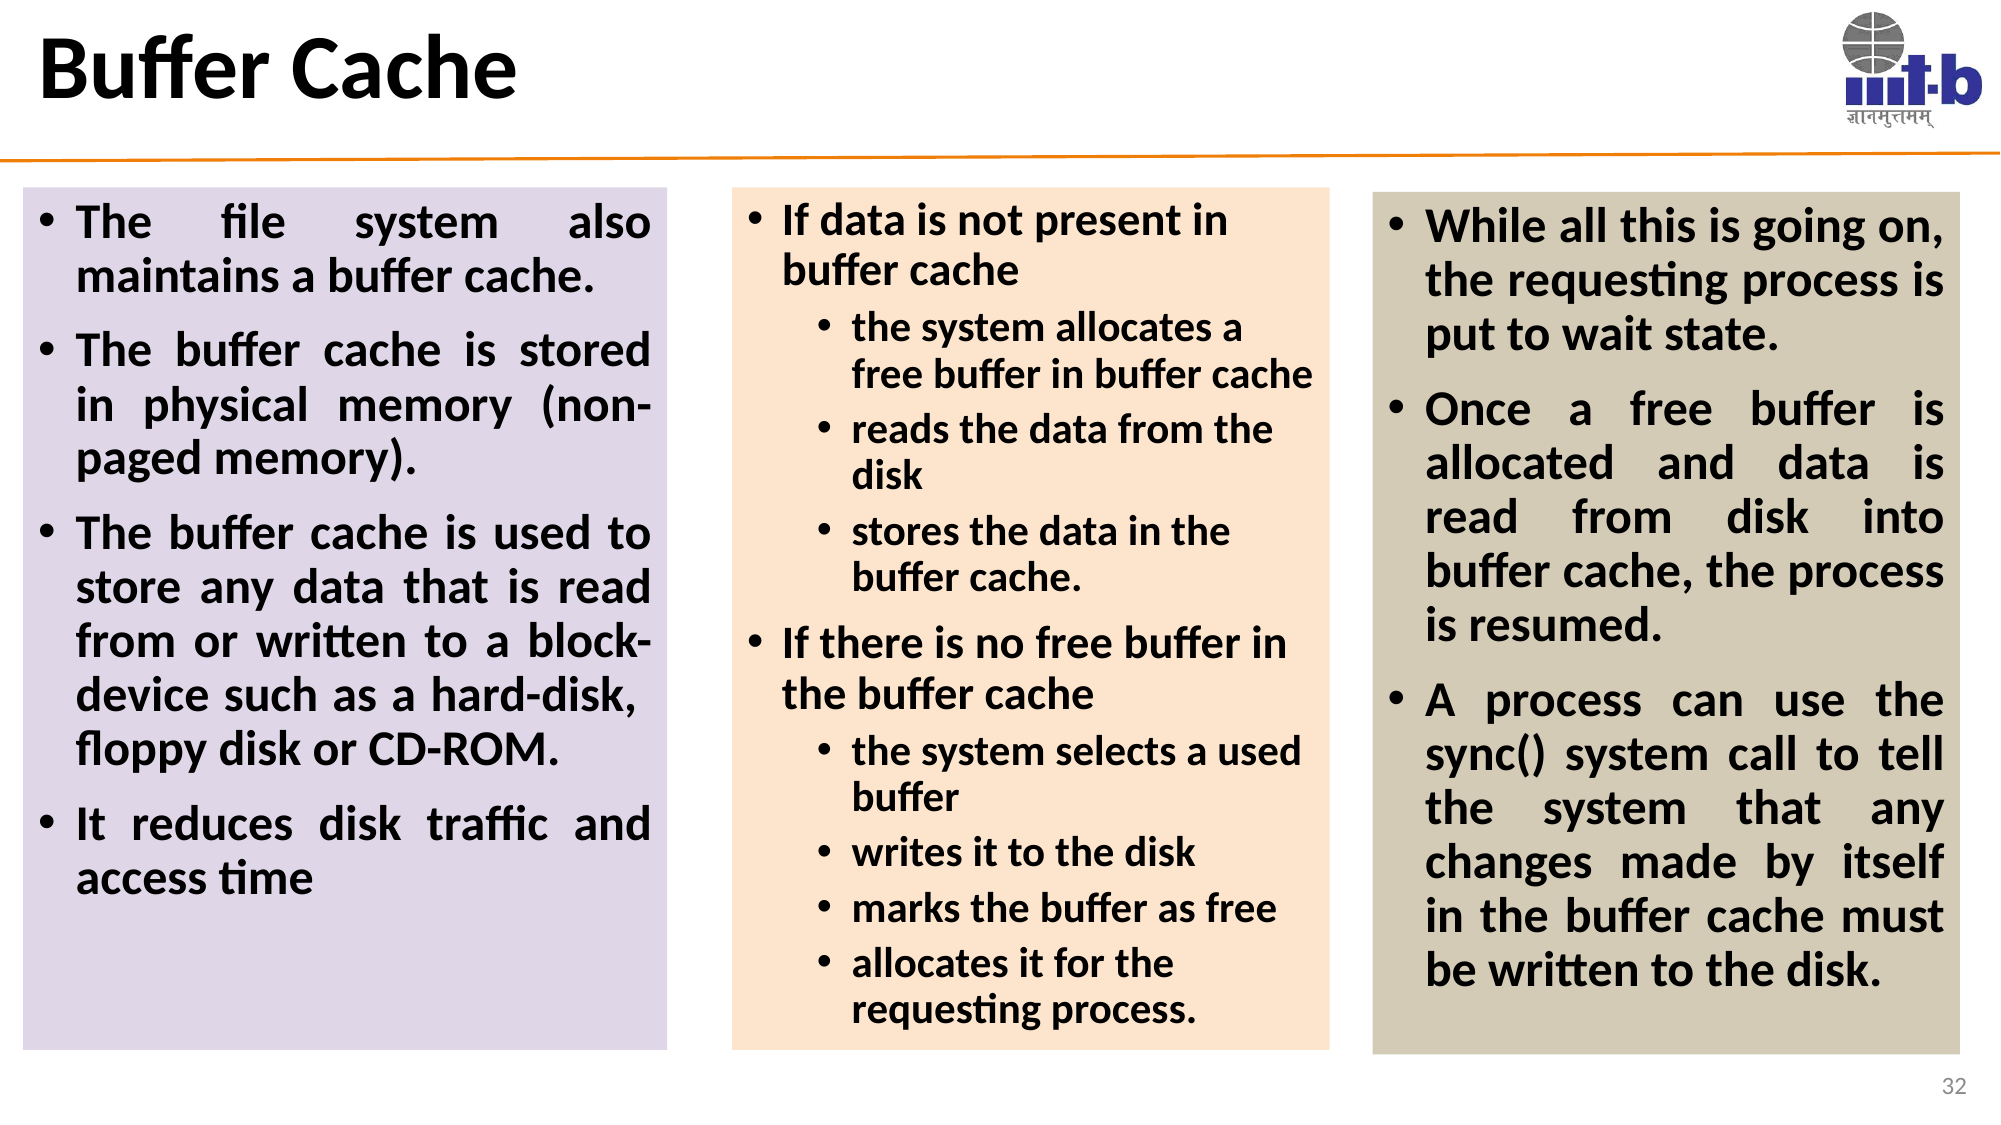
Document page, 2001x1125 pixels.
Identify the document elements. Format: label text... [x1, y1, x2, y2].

text_box The file system also maintains a buffer cache. The buffer cache is stored in physical memory (non-paged memory). The buffer cache is used to store any data that is read from or written to a block-device such as a hard-disk, floppy disk or CD-ROM. It reduces disk traffic and access time [23, 187, 668, 1050]
picture [1957, 8, 1983, 130]
text_box While all this is going on, the requesting process is put to wait state. Once a free buffer is allocated and data is read from disk into buffer cache, the process is resumed. A process can use the sync() system call to tell the system that any changes made by itself in the buffer cache must be written to the disk. [1372, 191, 1960, 1055]
slide_number 32 [1532, 1054, 1983, 1115]
text_box If data is not present in buffer cache the system allocates a free buffer in buffer cache reads the data from the disk stores the data in the buffer cache. If there is no free buffer in the buffer cache the system selects a used buffer writes it to the disk marks the buffer as free allocates it for the requesting process. [732, 187, 1330, 1050]
title Buffer Cache [23, 7, 1957, 132]
